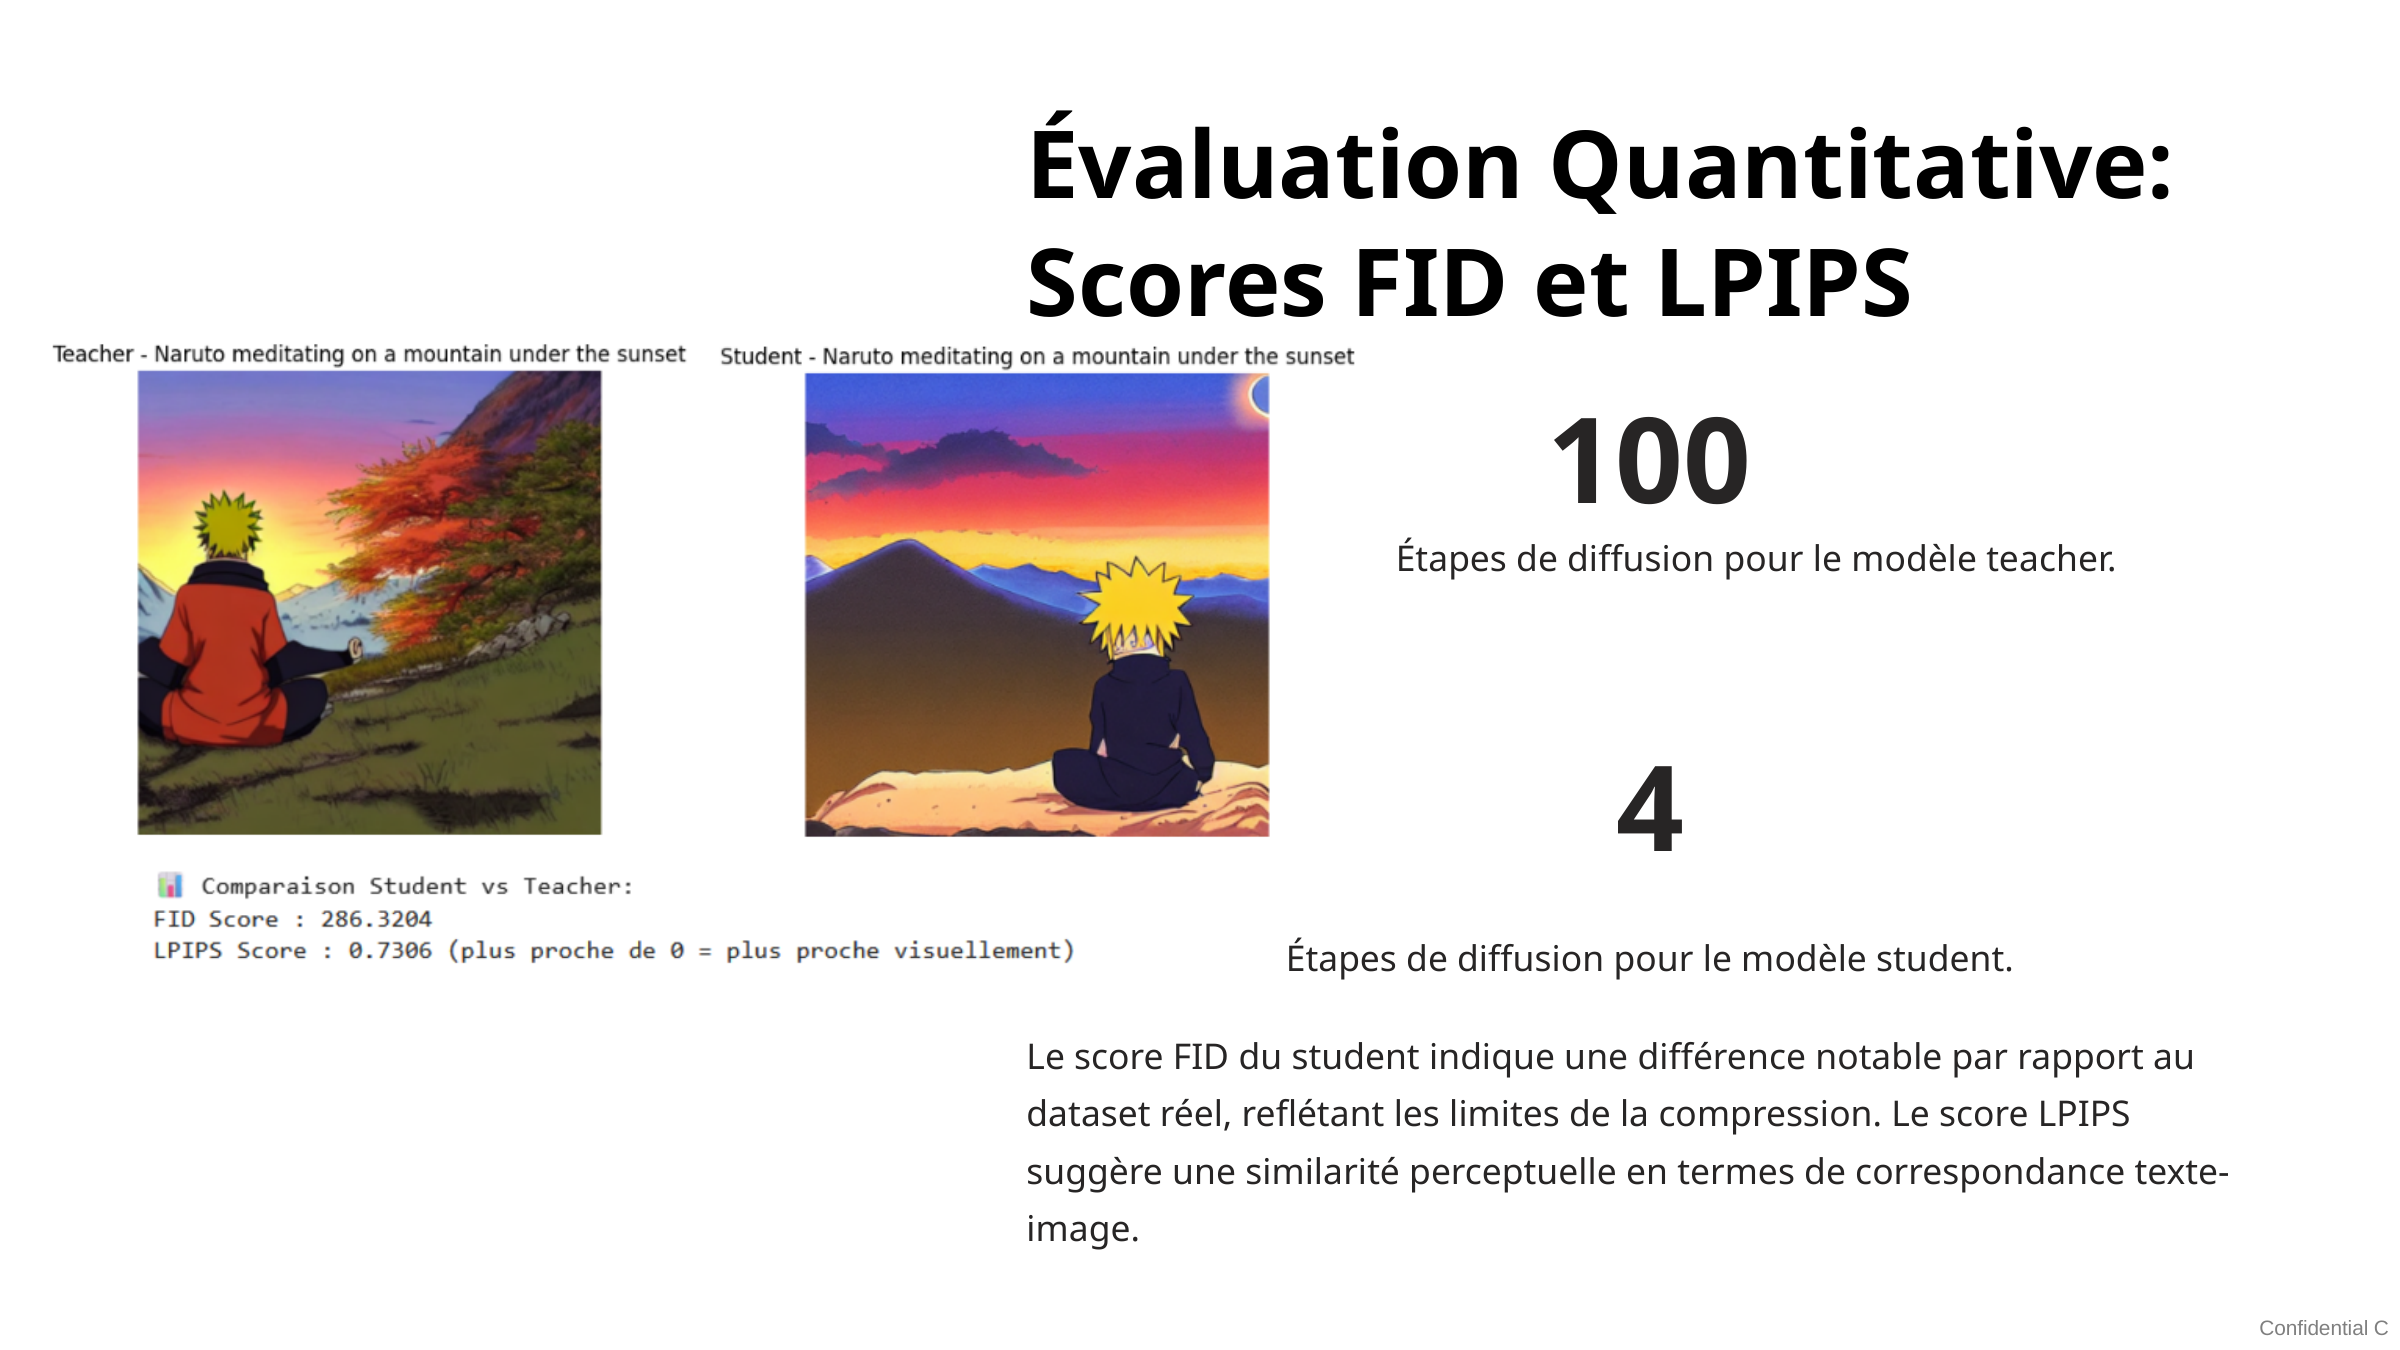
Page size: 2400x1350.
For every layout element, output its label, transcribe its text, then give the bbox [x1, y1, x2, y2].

text_box Étapes de diffusion pour le modèle student. [1175, 921, 2274, 979]
picture [47, 332, 1392, 982]
text_box Évaluation Quantitative: Scores FID et LPIPS [1026, 99, 2274, 337]
text_box 100 [1392, 408, 2274, 521]
text_box Étapes de diffusion pour le modèle teacher. [1392, 521, 2380, 579]
text_box 4 [1026, 756, 2274, 876]
text_box Le score FID du student indique une différence notable par rapport au dataset réel, reflétant les limites de la compression. Le score LPIPS suggère une similarité perceptuelle en termes de correspondance texte-image. [1026, 1019, 2274, 1251]
